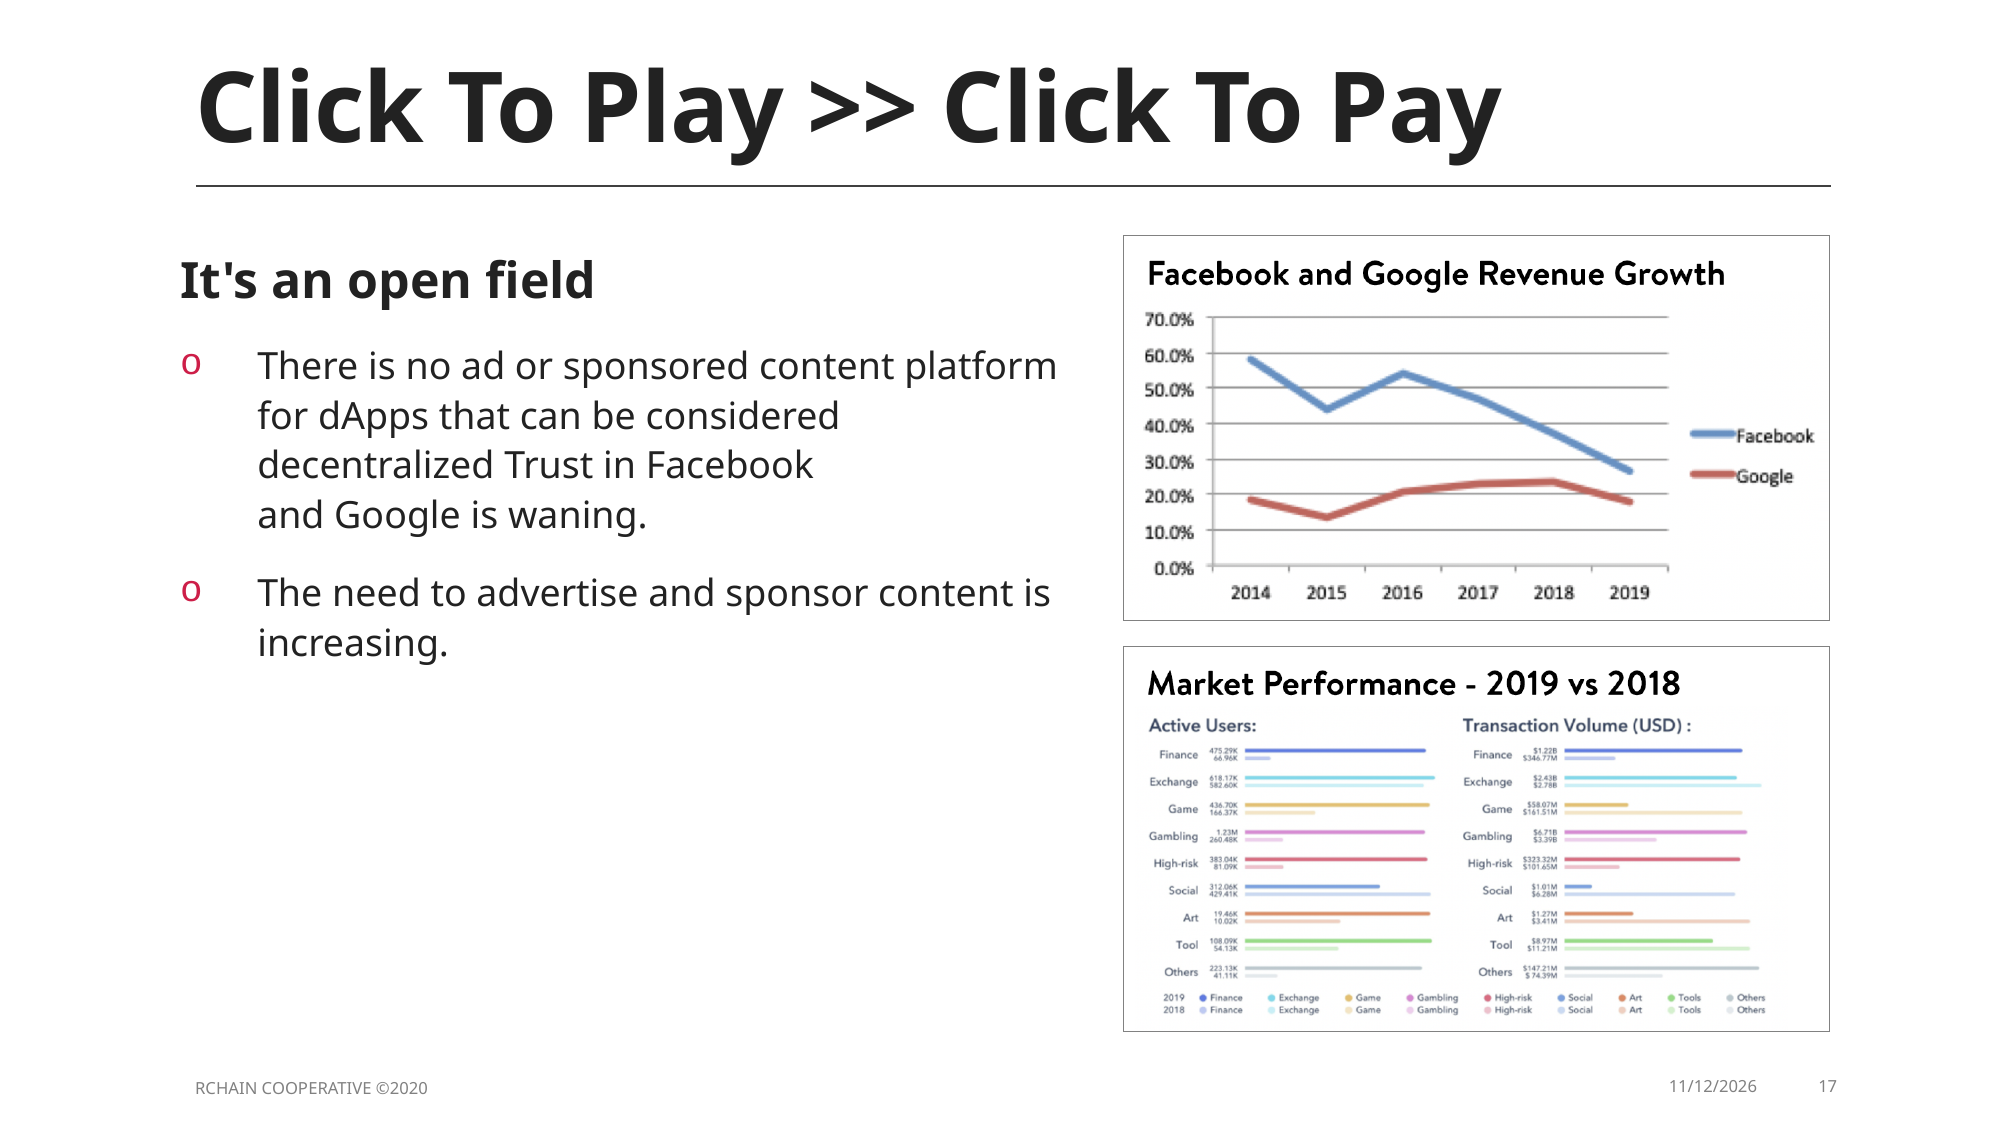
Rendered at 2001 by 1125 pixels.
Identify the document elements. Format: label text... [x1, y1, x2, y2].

footer Rchain Cooperative ©2020 [180, 1057, 1299, 1118]
list It's an open field There is no ad or sponsored content platform for dApps that can be considered decentralized Trust in Facebook and Google is waning. The need to advertise and sponsor content is increasing. [179, 235, 1087, 997]
picture [1122, 234, 1831, 622]
picture [1122, 645, 1831, 1033]
title Click To Play >> Click To Pay [180, 16, 1830, 172]
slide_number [1348, 1057, 1773, 1118]
slide_number 17 [1803, 1057, 1932, 1118]
